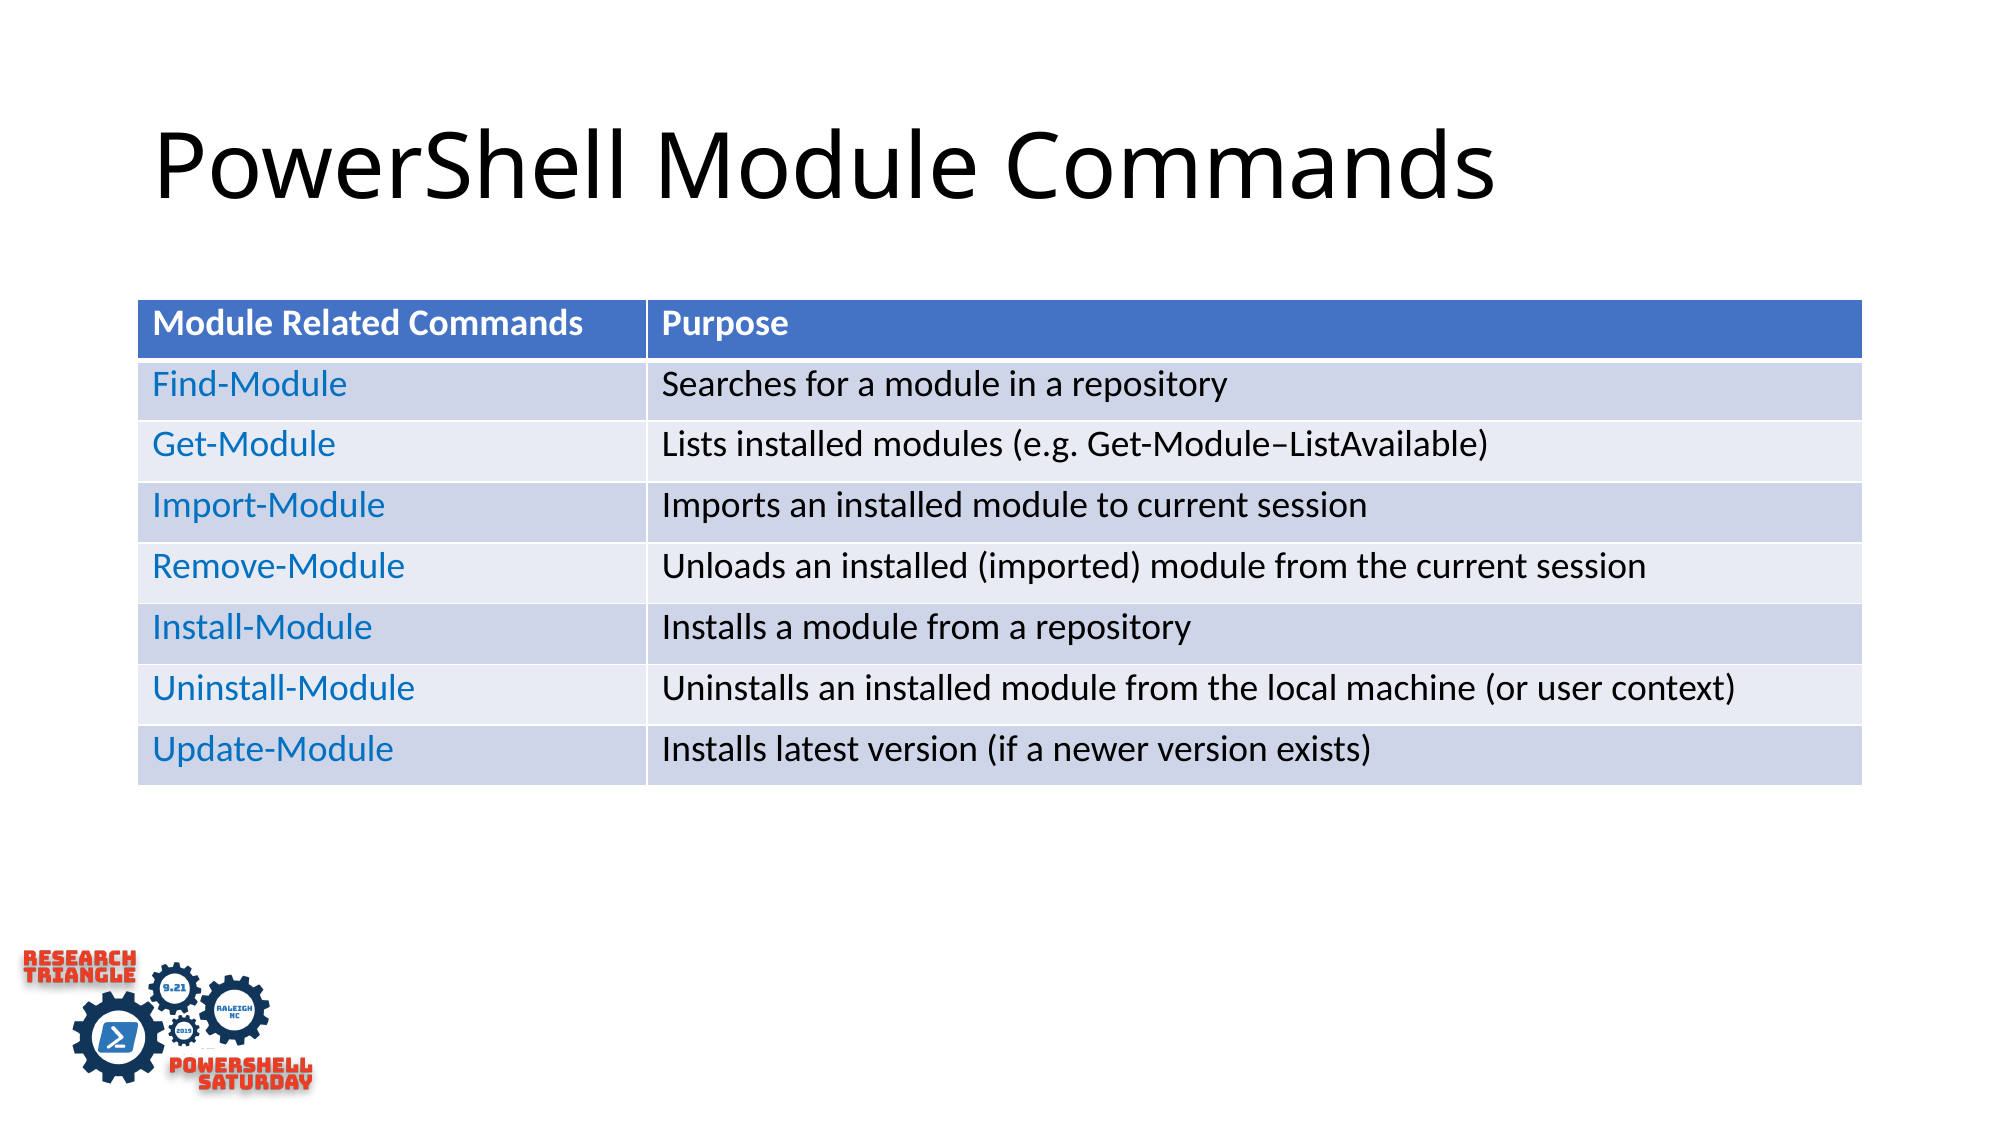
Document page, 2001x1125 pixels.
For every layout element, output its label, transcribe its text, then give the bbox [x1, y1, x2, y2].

table_cell Uninstall-Module [138, 665, 646, 724]
table_header Purpose [648, 300, 1862, 358]
table_cell Find-Module [138, 363, 646, 420]
picture [22, 947, 313, 1108]
table_cell Get-Module [138, 422, 646, 481]
table_cell Installs latest version (if a newer version exists) [648, 726, 1862, 785]
table_cell Lists installed modules (e.g. Get-Module–ListAvailable) [648, 422, 1862, 481]
table_cell Import-Module [138, 483, 646, 542]
title PowerShell Module Commands [137, 59, 1863, 278]
table_cell Imports an installed module to current session [648, 483, 1862, 542]
table_cell Unloads an installed (imported) module from the current session [648, 544, 1862, 603]
table_cell Searches for a module in a repository [648, 363, 1862, 420]
table_cell Update-Module [138, 726, 646, 785]
table_cell Installs a module from a repository [648, 604, 1862, 664]
table_header Module Related Commands [138, 300, 646, 358]
table_cell Remove-Module [138, 544, 646, 603]
table_cell Uninstalls an installed module from the local machine (or user context) [648, 665, 1862, 724]
table_cell Install-Module [138, 604, 646, 664]
